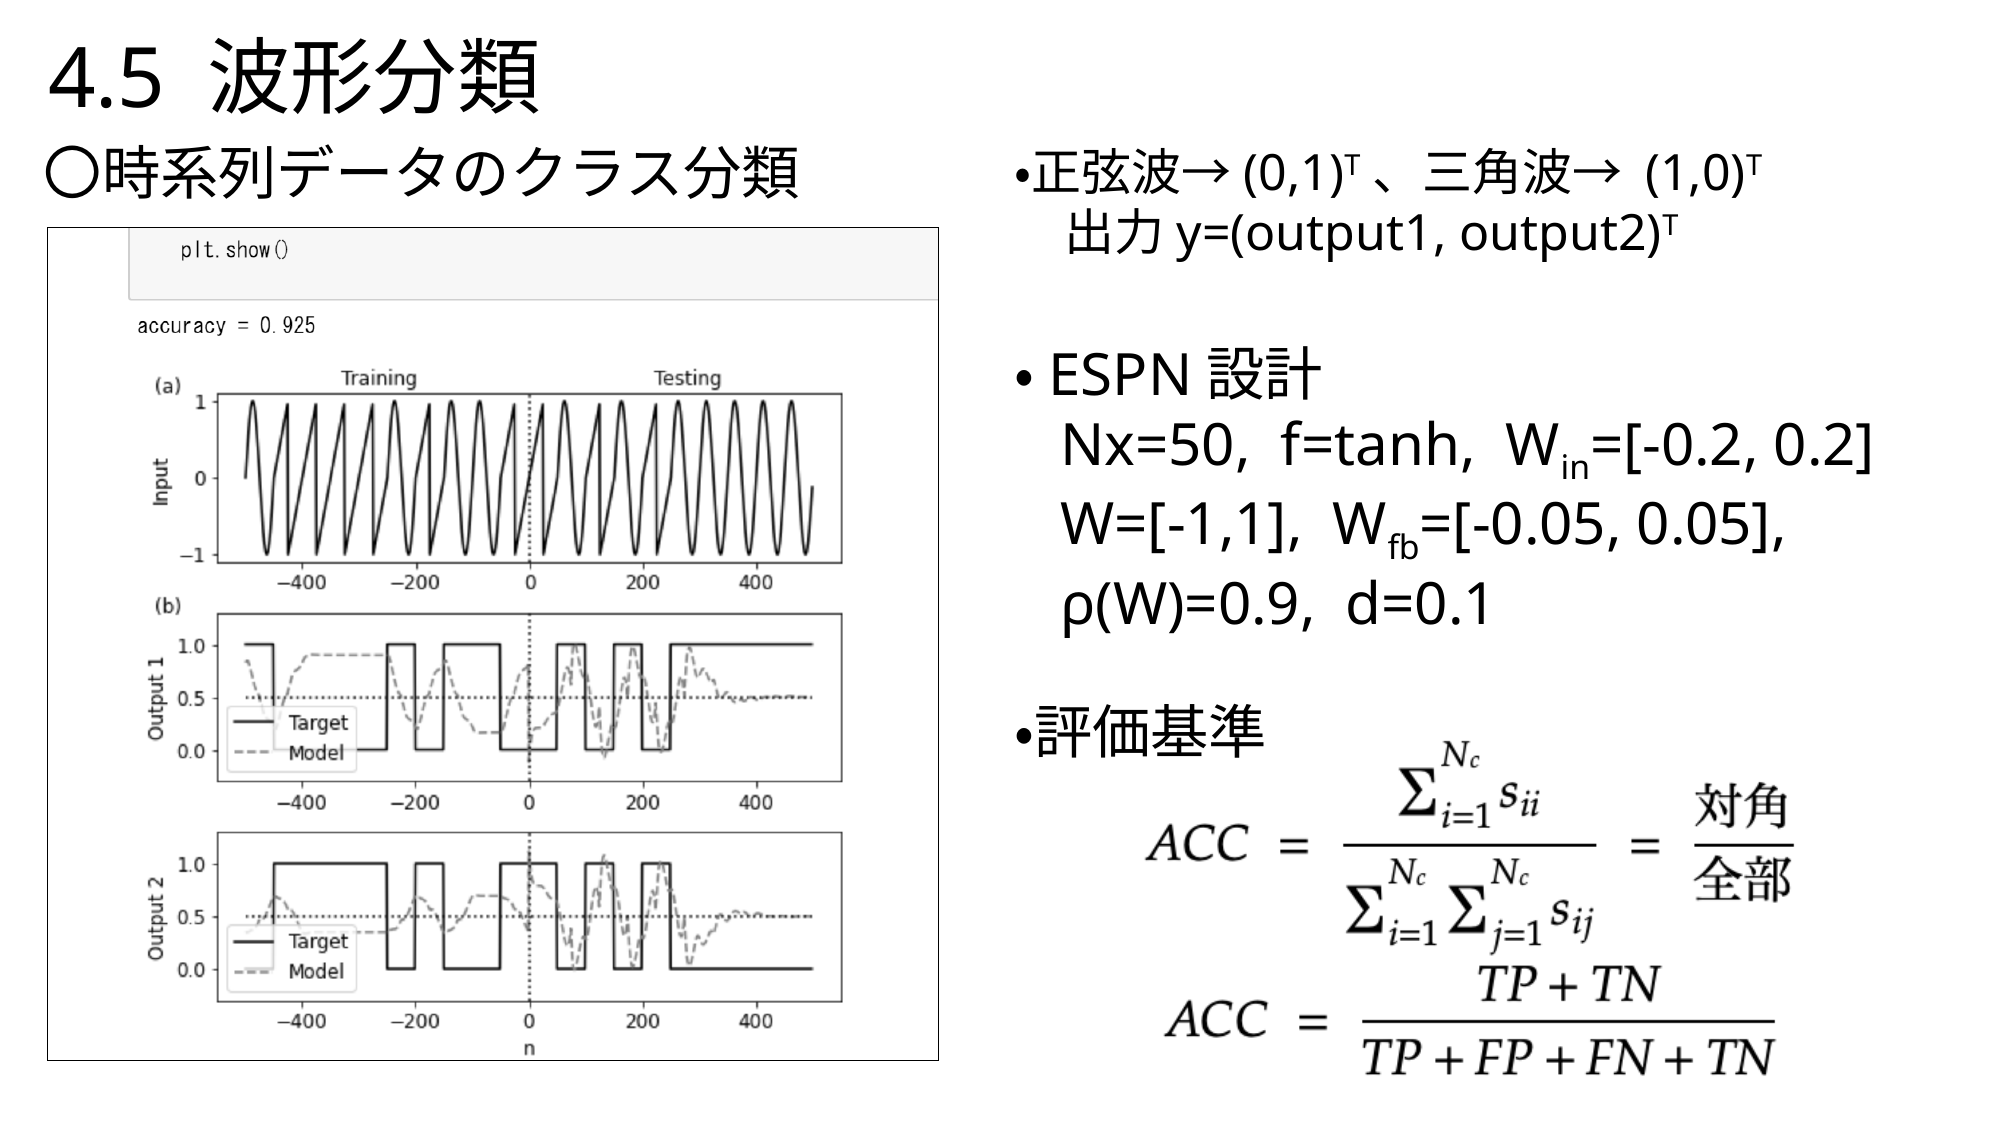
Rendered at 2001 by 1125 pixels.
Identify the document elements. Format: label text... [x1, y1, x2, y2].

picture [1121, 731, 1838, 1101]
picture [47, 227, 939, 1061]
text_box ・ESPN設計 Nx=50, f=tanh, Win=[-0.2, 0.2] W=[-1,1], Wfb=[-0.05, 0.05], ρ(W)=0.9, d=0.1 [999, 329, 1953, 644]
text_box ・評価基準 [999, 688, 1856, 773]
text_box 〇時系列データのクラス分類 [29, 128, 886, 214]
text_box ・正弦波→(0,1)T、三角波→ (1,0)T 出力y=(output1, output2)T [999, 133, 1924, 268]
text_box 4.5 波形分類 [33, 17, 556, 128]
